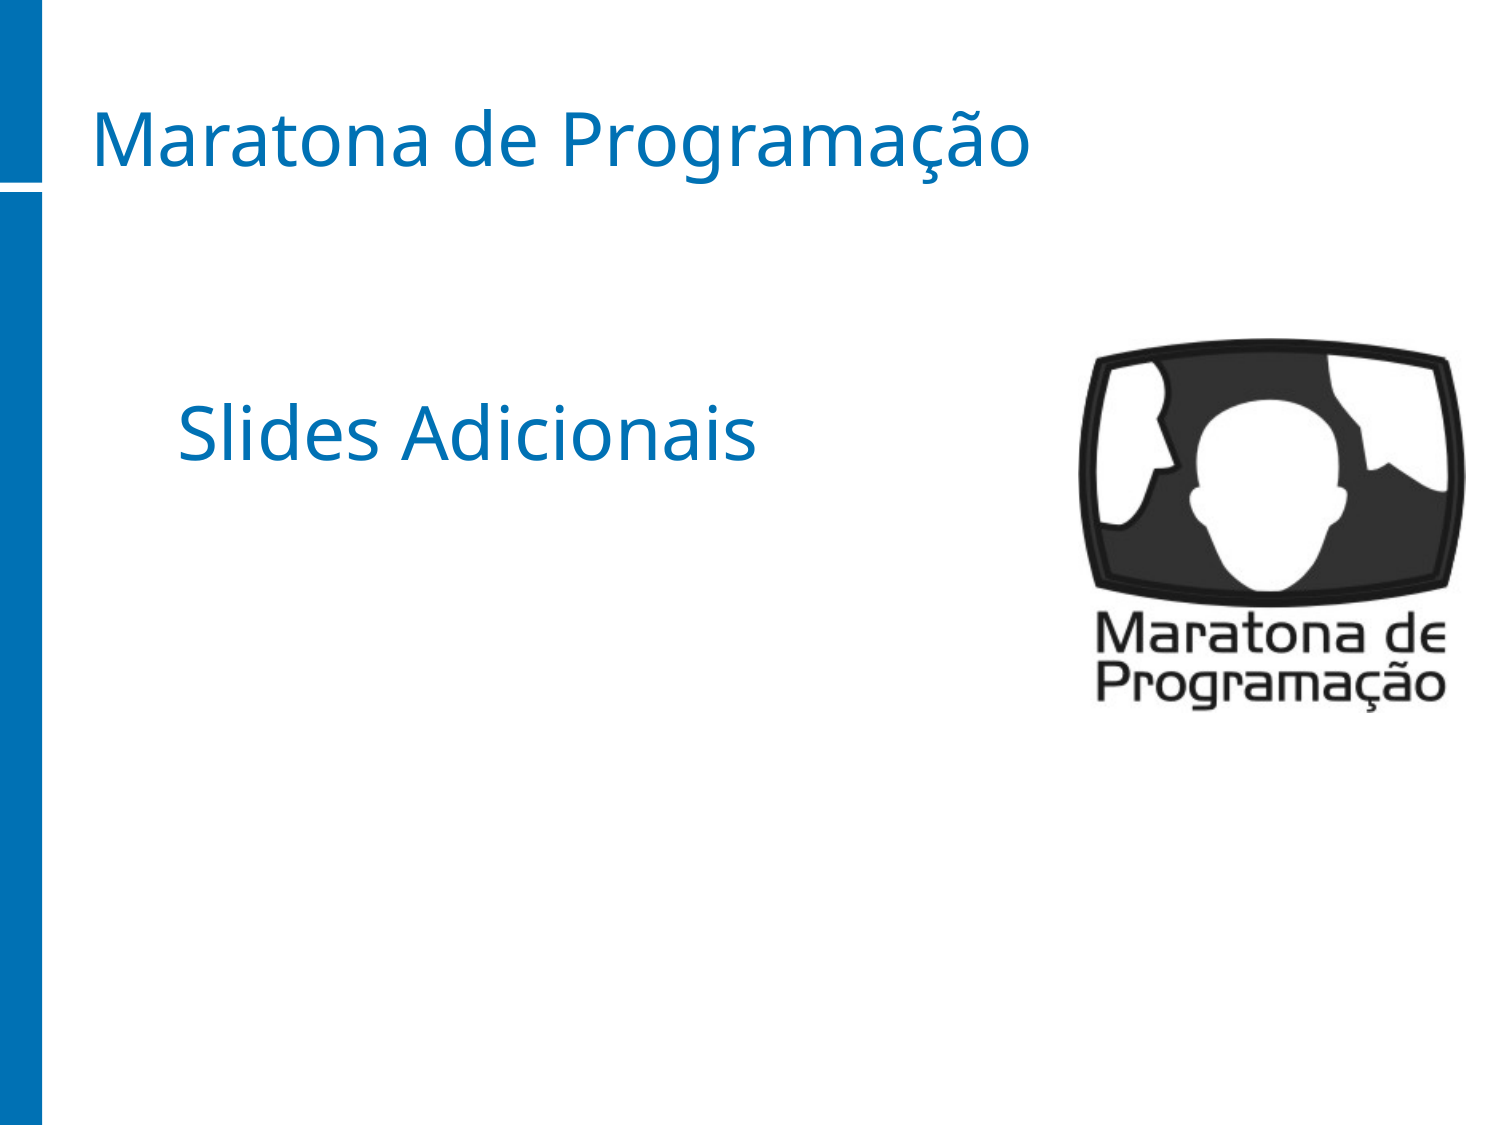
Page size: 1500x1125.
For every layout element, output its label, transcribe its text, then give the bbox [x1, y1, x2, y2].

text_box Slides Adicionais [162, 338, 1077, 485]
picture [1078, 338, 1466, 713]
title Maratona de Programação [74, 44, 1426, 191]
